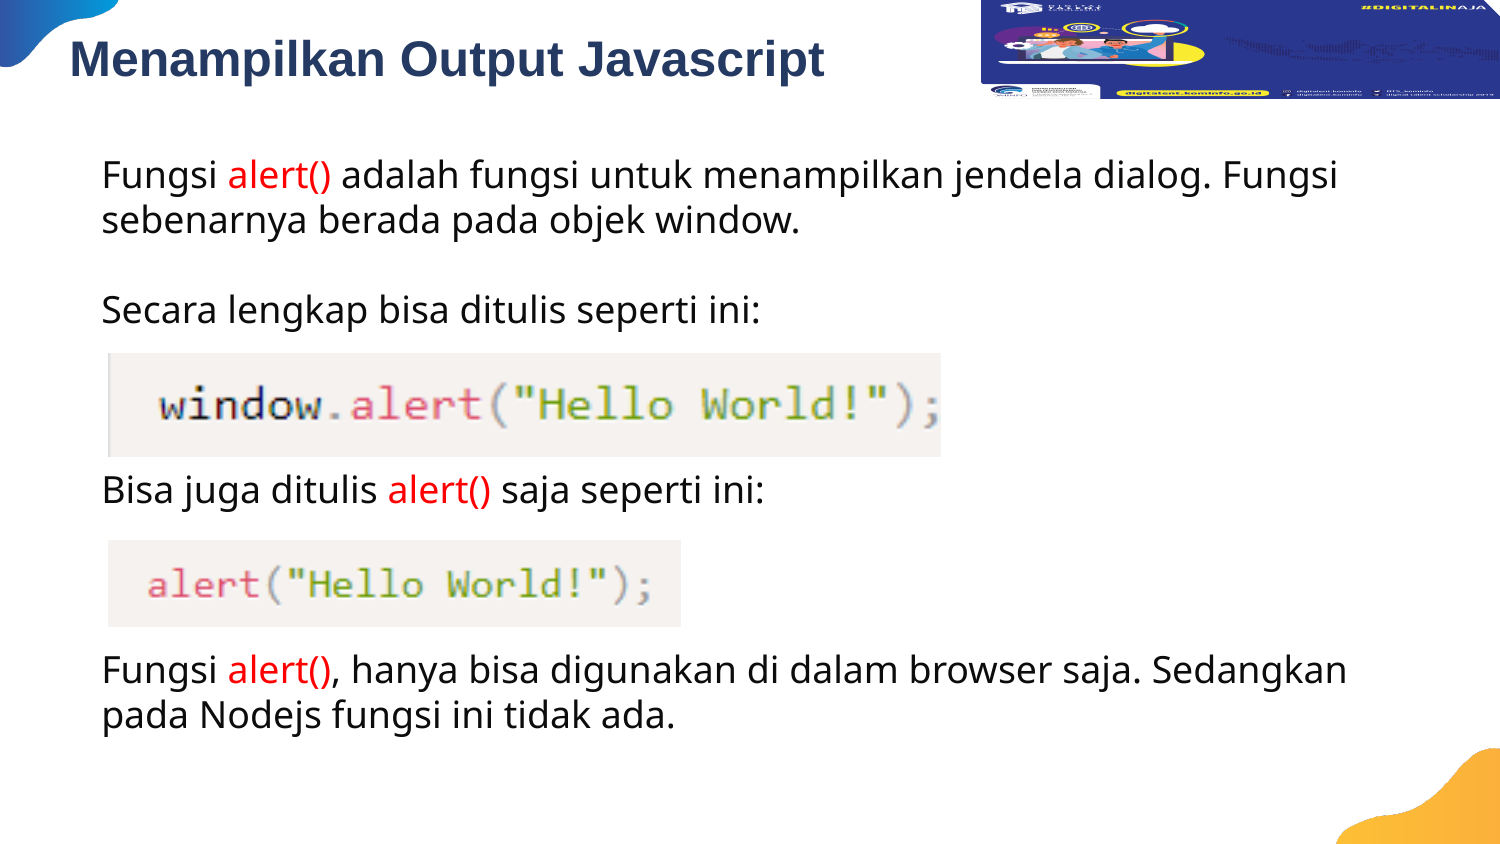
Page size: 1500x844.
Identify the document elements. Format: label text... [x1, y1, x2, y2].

picture [980, 0, 1500, 100]
picture [108, 540, 682, 627]
text_box Fungsi alert() adalah fungsi untuk menampilkan jendela dialog. Fungsi sebenarnya berada pada objek window. Secara lengkap bisa ditulis seperti ini: Bisa juga ditulis alert() saja seperti ini: Fungsi alert(), hanya bisa digunakan di dalam browser saja. Sedangkan pada Nodejs fungsi ini tidak ada. [54, 143, 1436, 744]
picture [1334, 740, 1500, 844]
picture [0, 0, 120, 73]
picture [108, 352, 941, 457]
text_box Menampilkan Output Javascript [54, 19, 975, 95]
